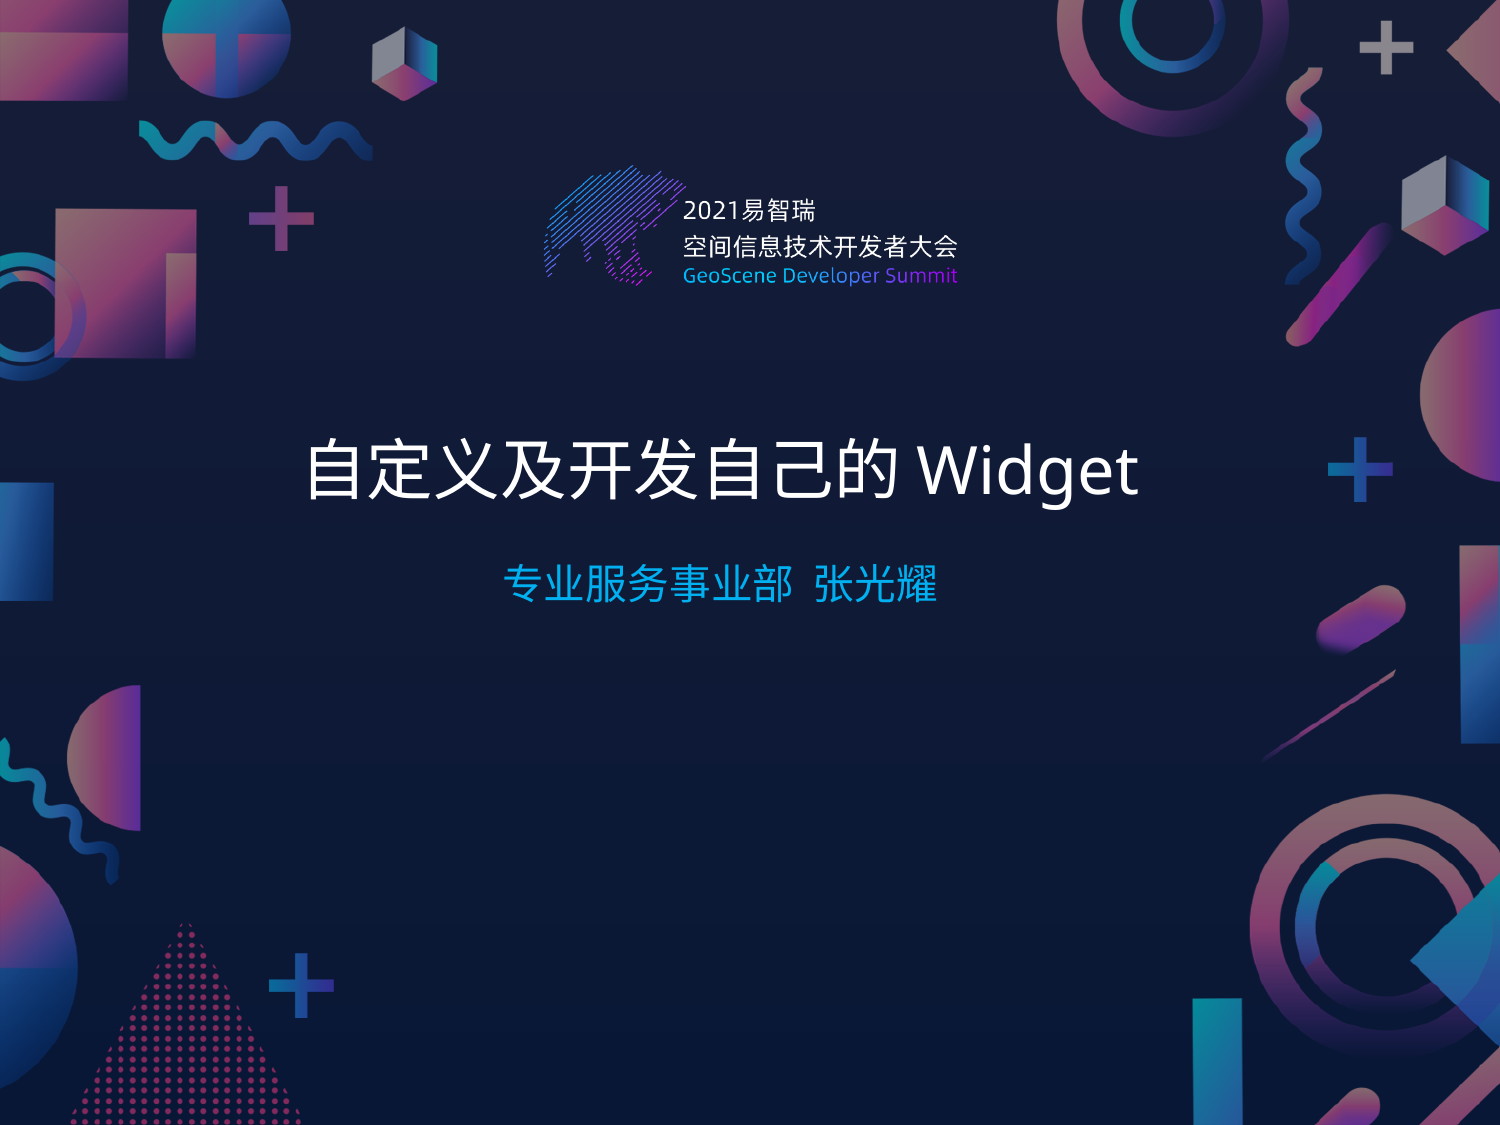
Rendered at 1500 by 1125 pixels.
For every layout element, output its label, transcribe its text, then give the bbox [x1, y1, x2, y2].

subtitle 专业服务事业部 张光耀 [217, 550, 1223, 624]
picture [0, 0, 1500, 1125]
title 自定义及开发自己的Widget [217, 420, 1223, 529]
